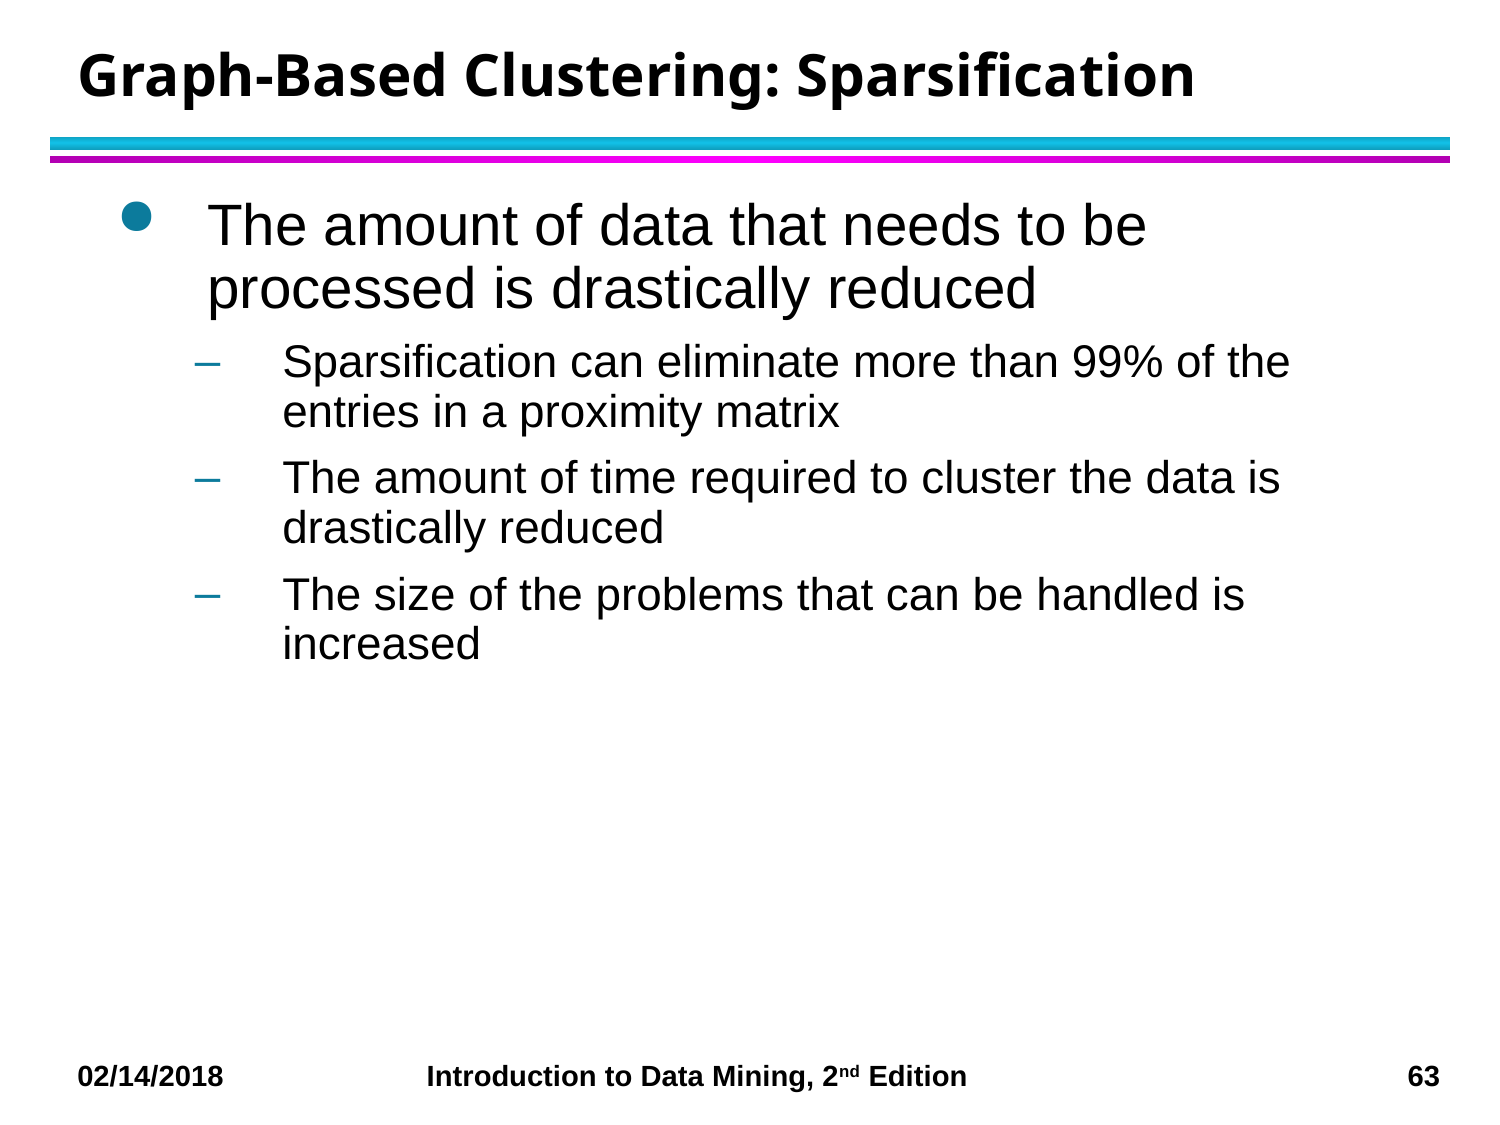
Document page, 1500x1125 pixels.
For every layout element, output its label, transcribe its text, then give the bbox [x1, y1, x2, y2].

title Graph-Based Clustering: Sparsification [62, 24, 1421, 116]
list The amount of data that needs to be processed is drastically reduced Sparsification can eliminate more than 99% of the entries in a proximity matrix The amount of time required to cluster the data is drastically reduced The size of the problems that can be handled is increased [104, 187, 1418, 1038]
